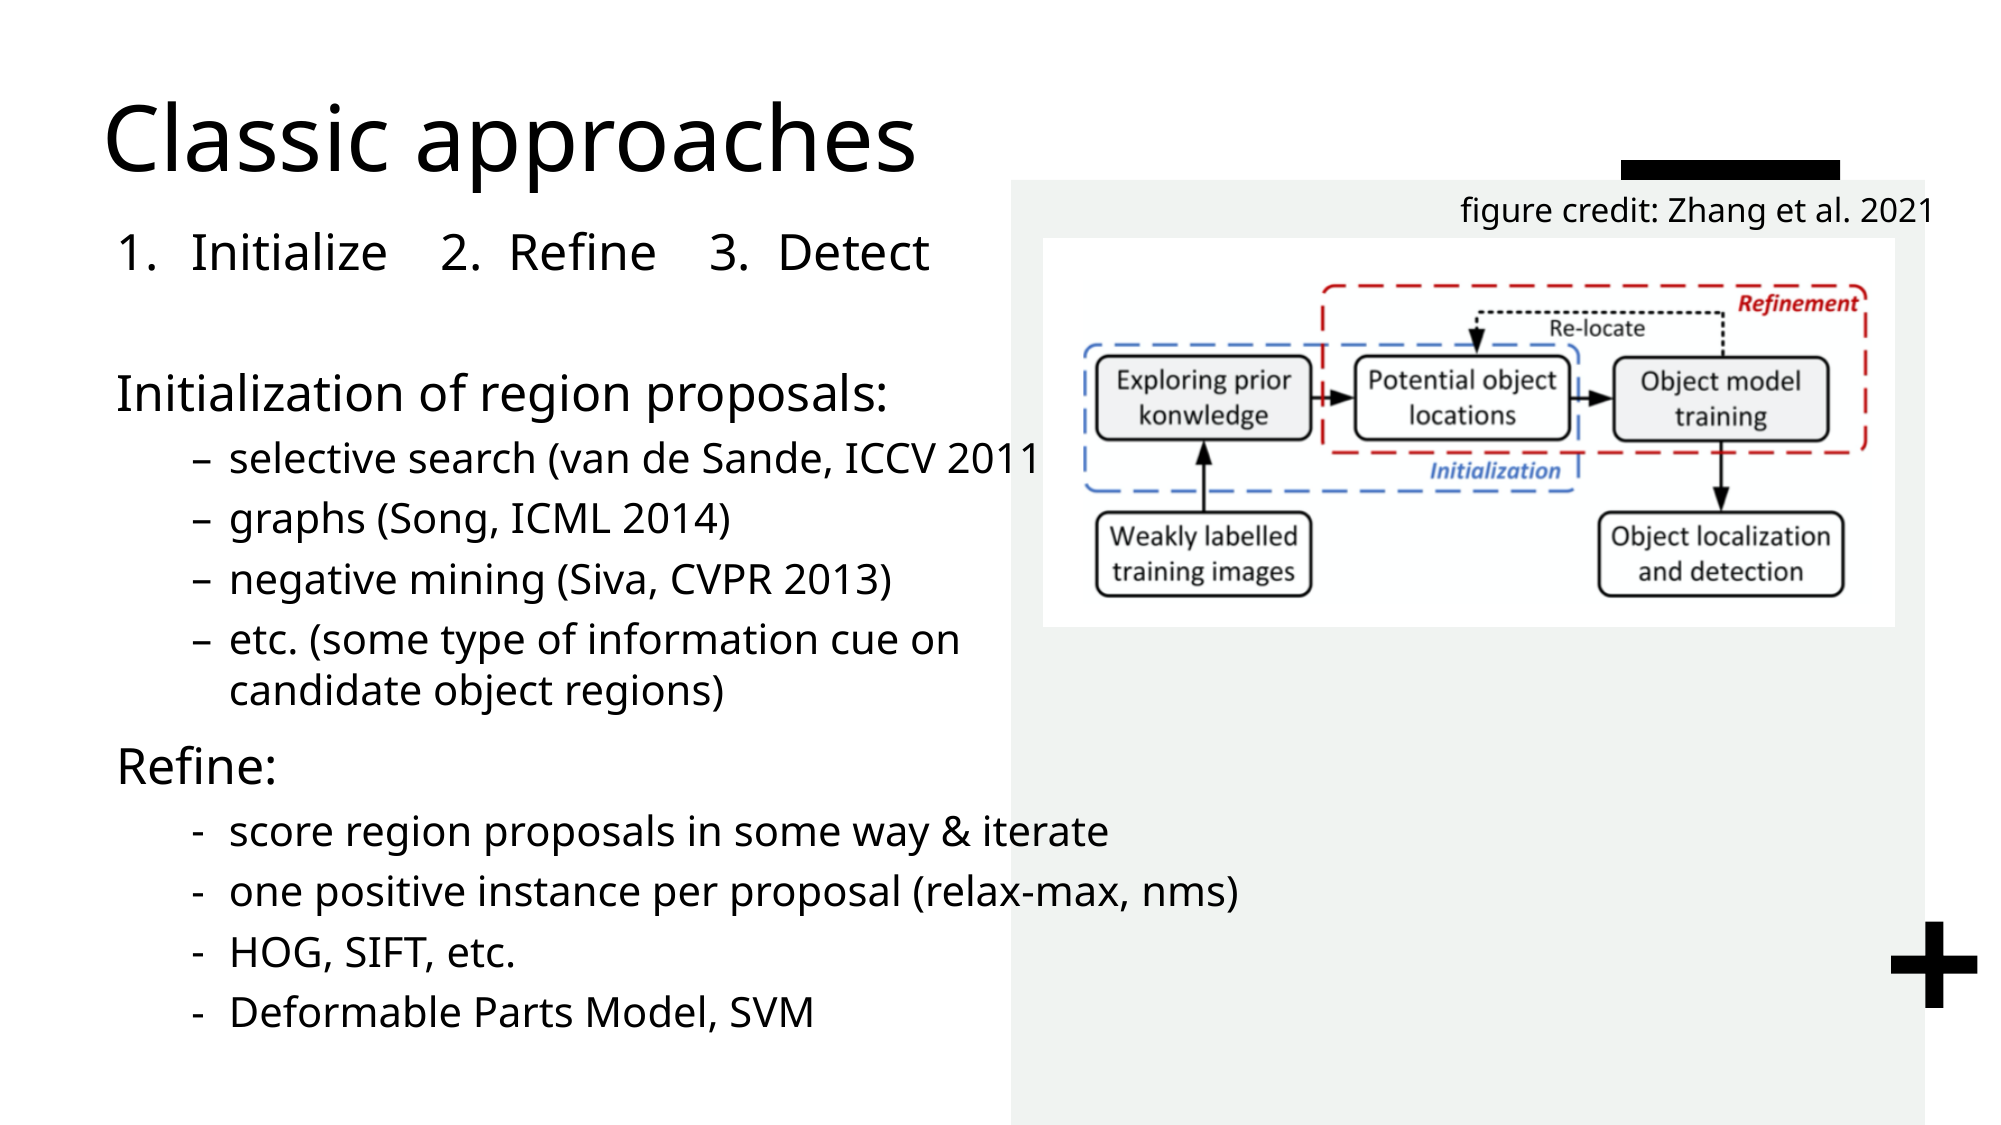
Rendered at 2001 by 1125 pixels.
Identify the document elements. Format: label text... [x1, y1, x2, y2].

title Classic approaches [86, 71, 1924, 310]
list Initialize 2. Refine 3. Detect Initialization of region proposals: selective search (van de Sande, ICCV 2011) graphs (Song, ICML 2014) negative mining (Siva, CVPR 2013) etc. (some type of information cue on candidate object regions) Refine: score region proposals in some way & iterate one positive instance per proposal (relax-max, nms) HOG, SIFT, etc. Deformable Parts Model, SVM [101, 213, 1458, 1056]
text_box figure credit: Zhang et al. 2021 [1445, 181, 1952, 236]
picture [1043, 238, 1895, 627]
